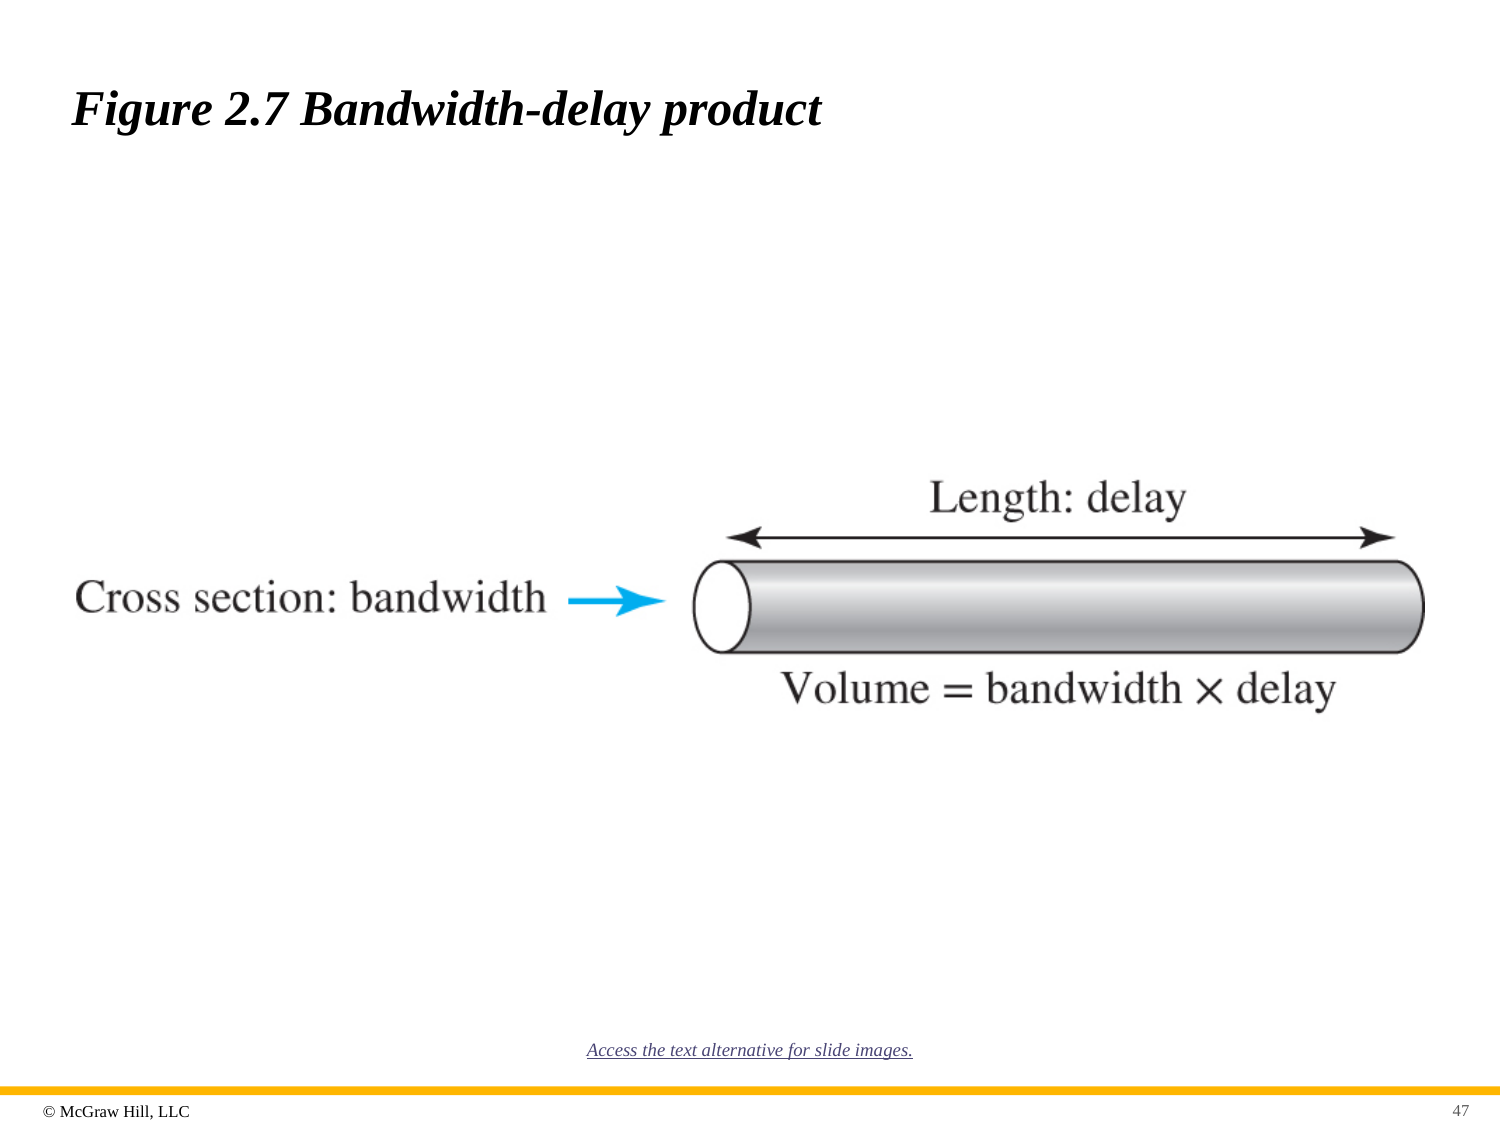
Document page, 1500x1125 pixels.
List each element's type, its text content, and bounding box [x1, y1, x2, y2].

title Figure 2.7 Bandwidth-delay product [56, 50, 1444, 162]
list Access the text alternative for slide images. [525, 1033, 975, 1066]
picture [74, 473, 1425, 723]
slide_number 47 [1418, 1096, 1477, 1123]
